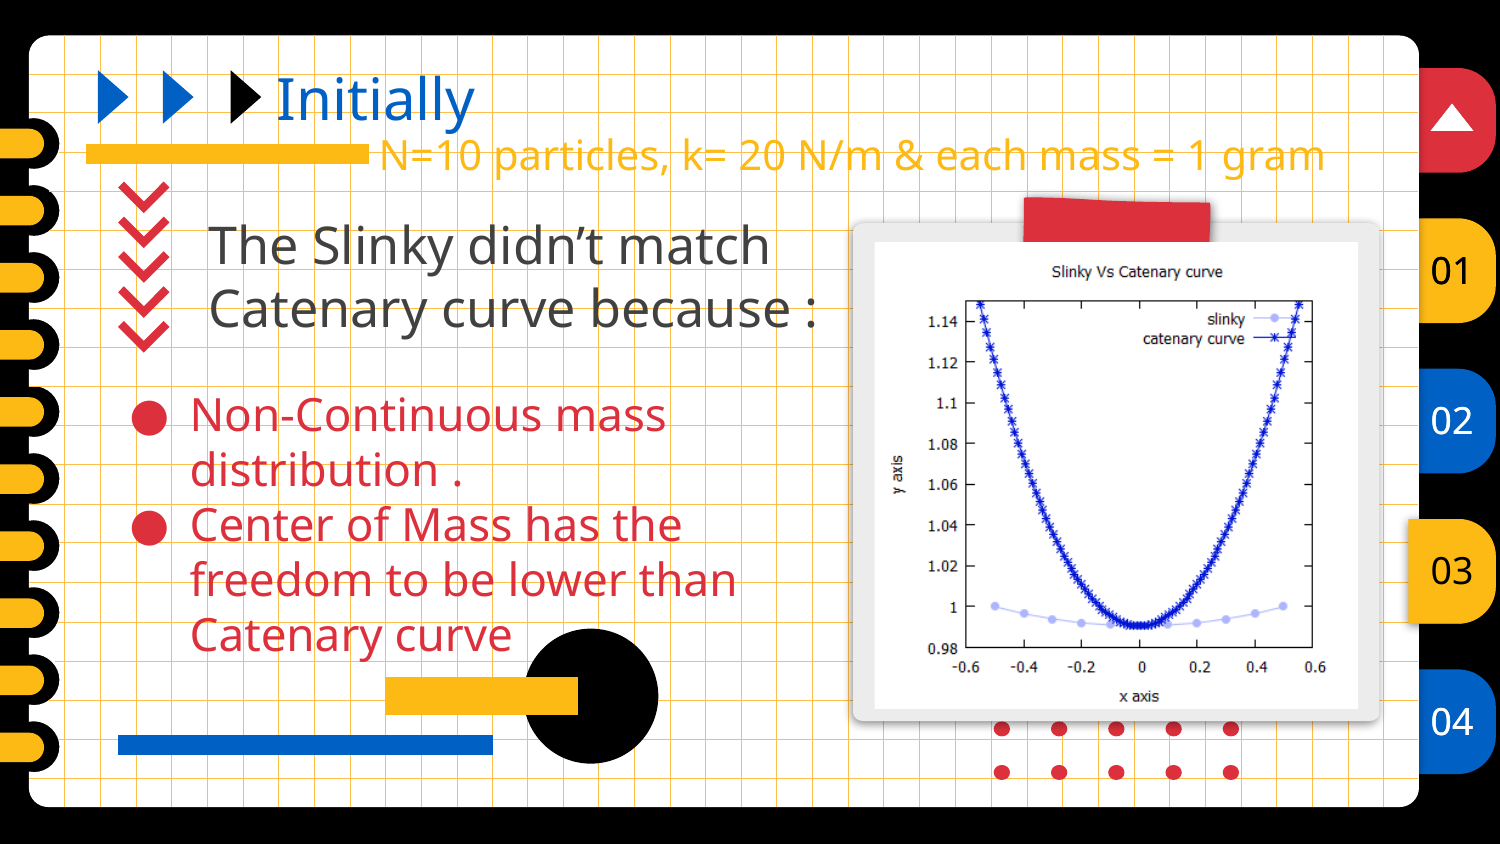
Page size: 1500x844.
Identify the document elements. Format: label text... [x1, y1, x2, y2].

text_box [97, 70, 129, 124]
text_box [162, 70, 194, 124]
title N=10 particles, k= 20 N/m & each mass = 1 gram [363, 60, 1500, 248]
text_box [1408, 519, 1496, 624]
text_box [230, 70, 261, 124]
text_box 01 [1419, 248, 1485, 296]
text_box The Slinky didn’t match Catenary curve because : [193, 197, 850, 353]
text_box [852, 197, 1380, 781]
text_box 02 [1419, 392, 1485, 446]
text_box [86, 143, 363, 165]
text_box 03 [1419, 543, 1485, 597]
text_box Non-Continuous mass distribution . Center of Mass has the freedom to be lower than Catenary curve [99, 370, 825, 676]
picture [874, 242, 1359, 709]
title Initially [261, 50, 686, 145]
text_box 04 [1419, 693, 1485, 747]
